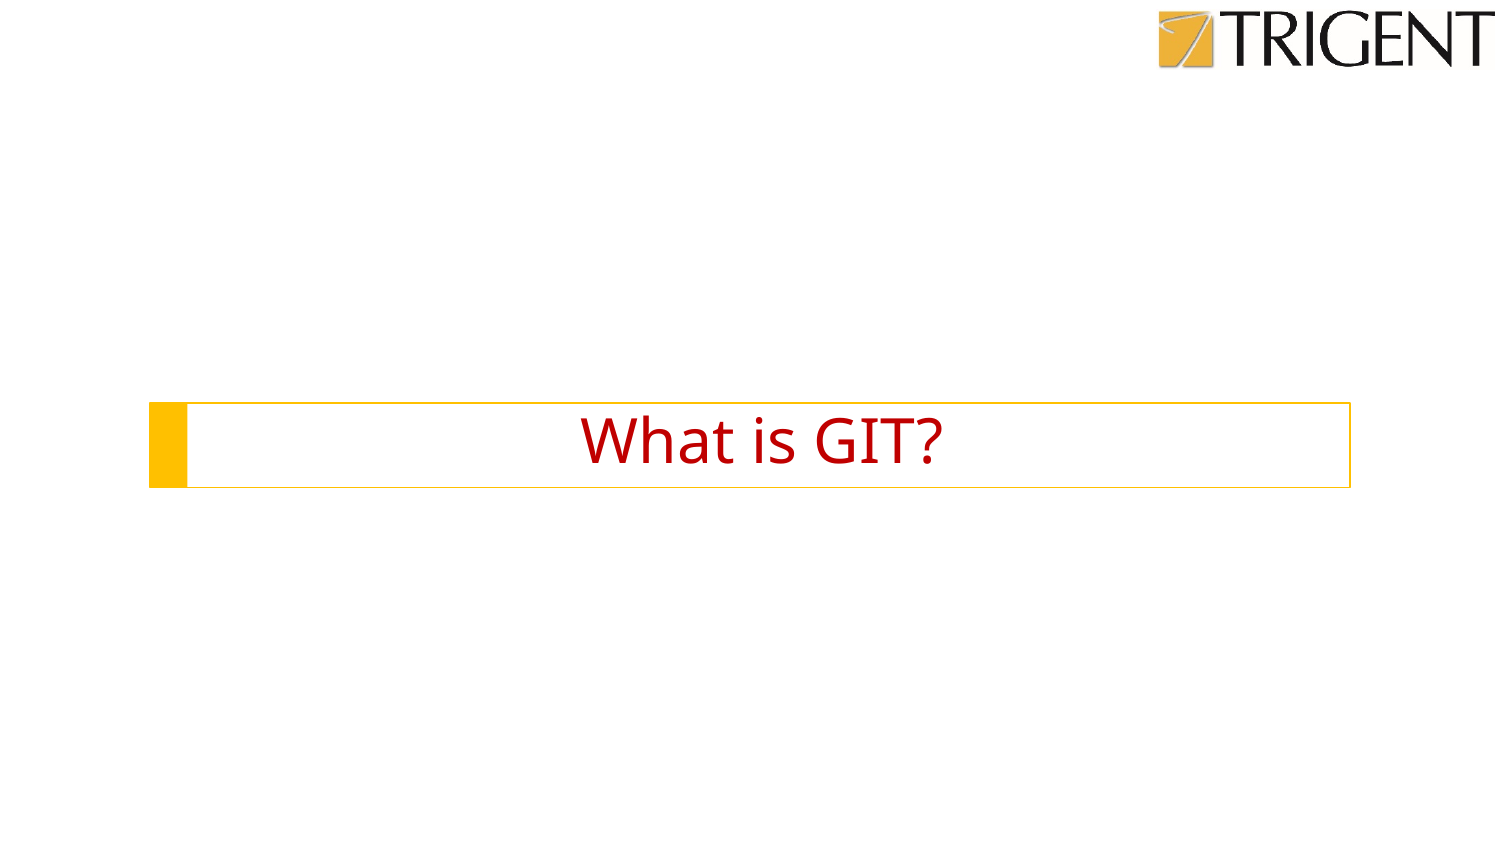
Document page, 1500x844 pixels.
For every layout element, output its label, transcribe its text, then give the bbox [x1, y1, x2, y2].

picture [1156, 9, 1495, 70]
subtitle What is GIT? [200, 385, 1325, 492]
